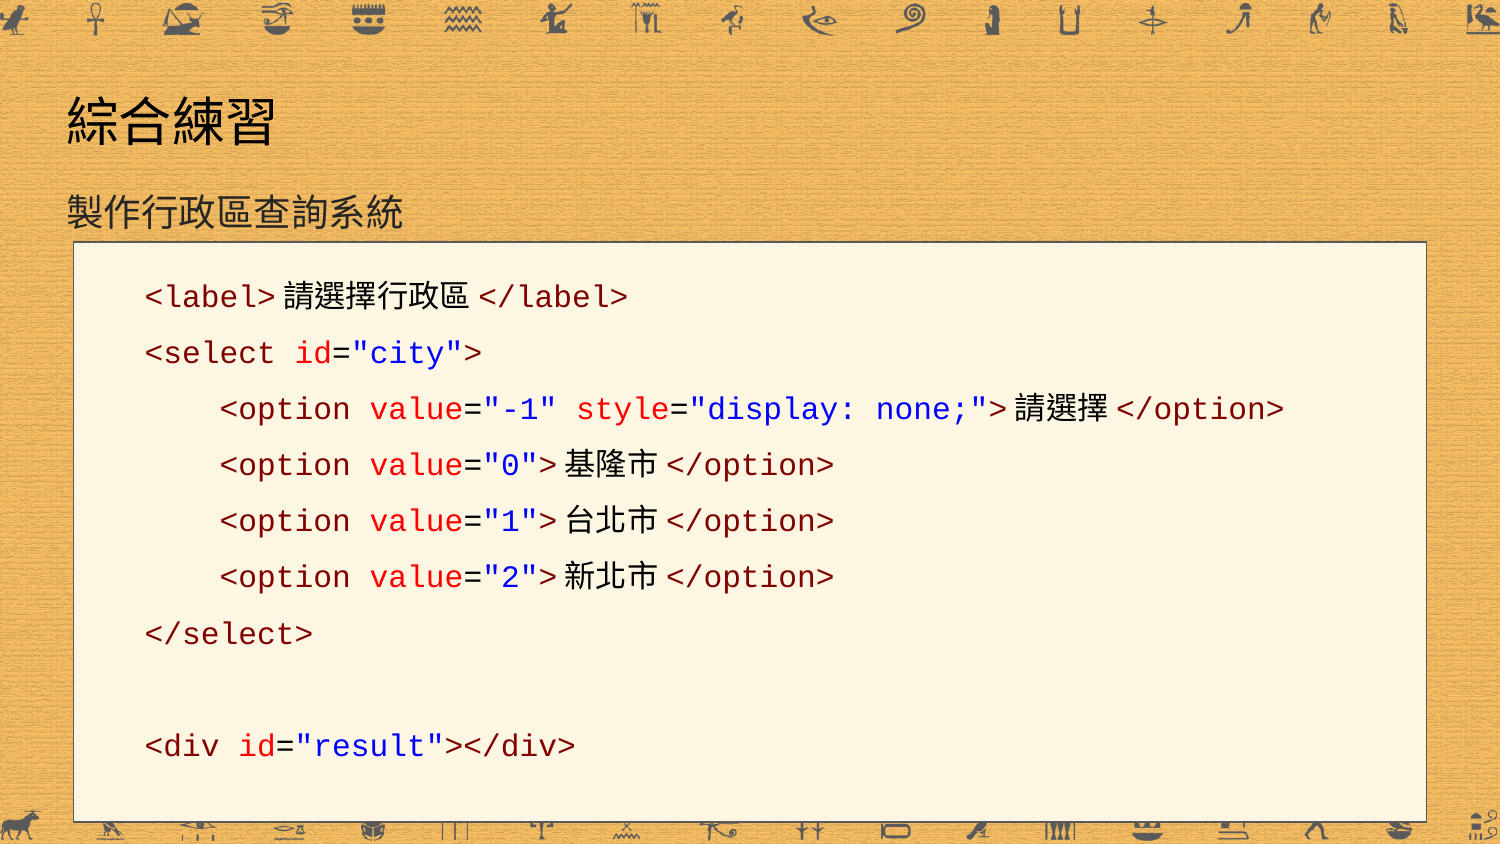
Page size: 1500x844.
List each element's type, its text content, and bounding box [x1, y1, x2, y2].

list 製作行政區查詢系統 [51, 166, 1449, 728]
title 綜合練習 [51, 72, 1449, 166]
text_box <label>請選擇行政區</label> <select id="city"> <option value="-1" style="display: none;">請選擇</option> <option value="0">基隆市</option> <option value="1">台北市</option> <option value="2">新北市</option> </select> <div id="result"></div> [73, 242, 1427, 823]
picture [0, 0, 1500, 844]
